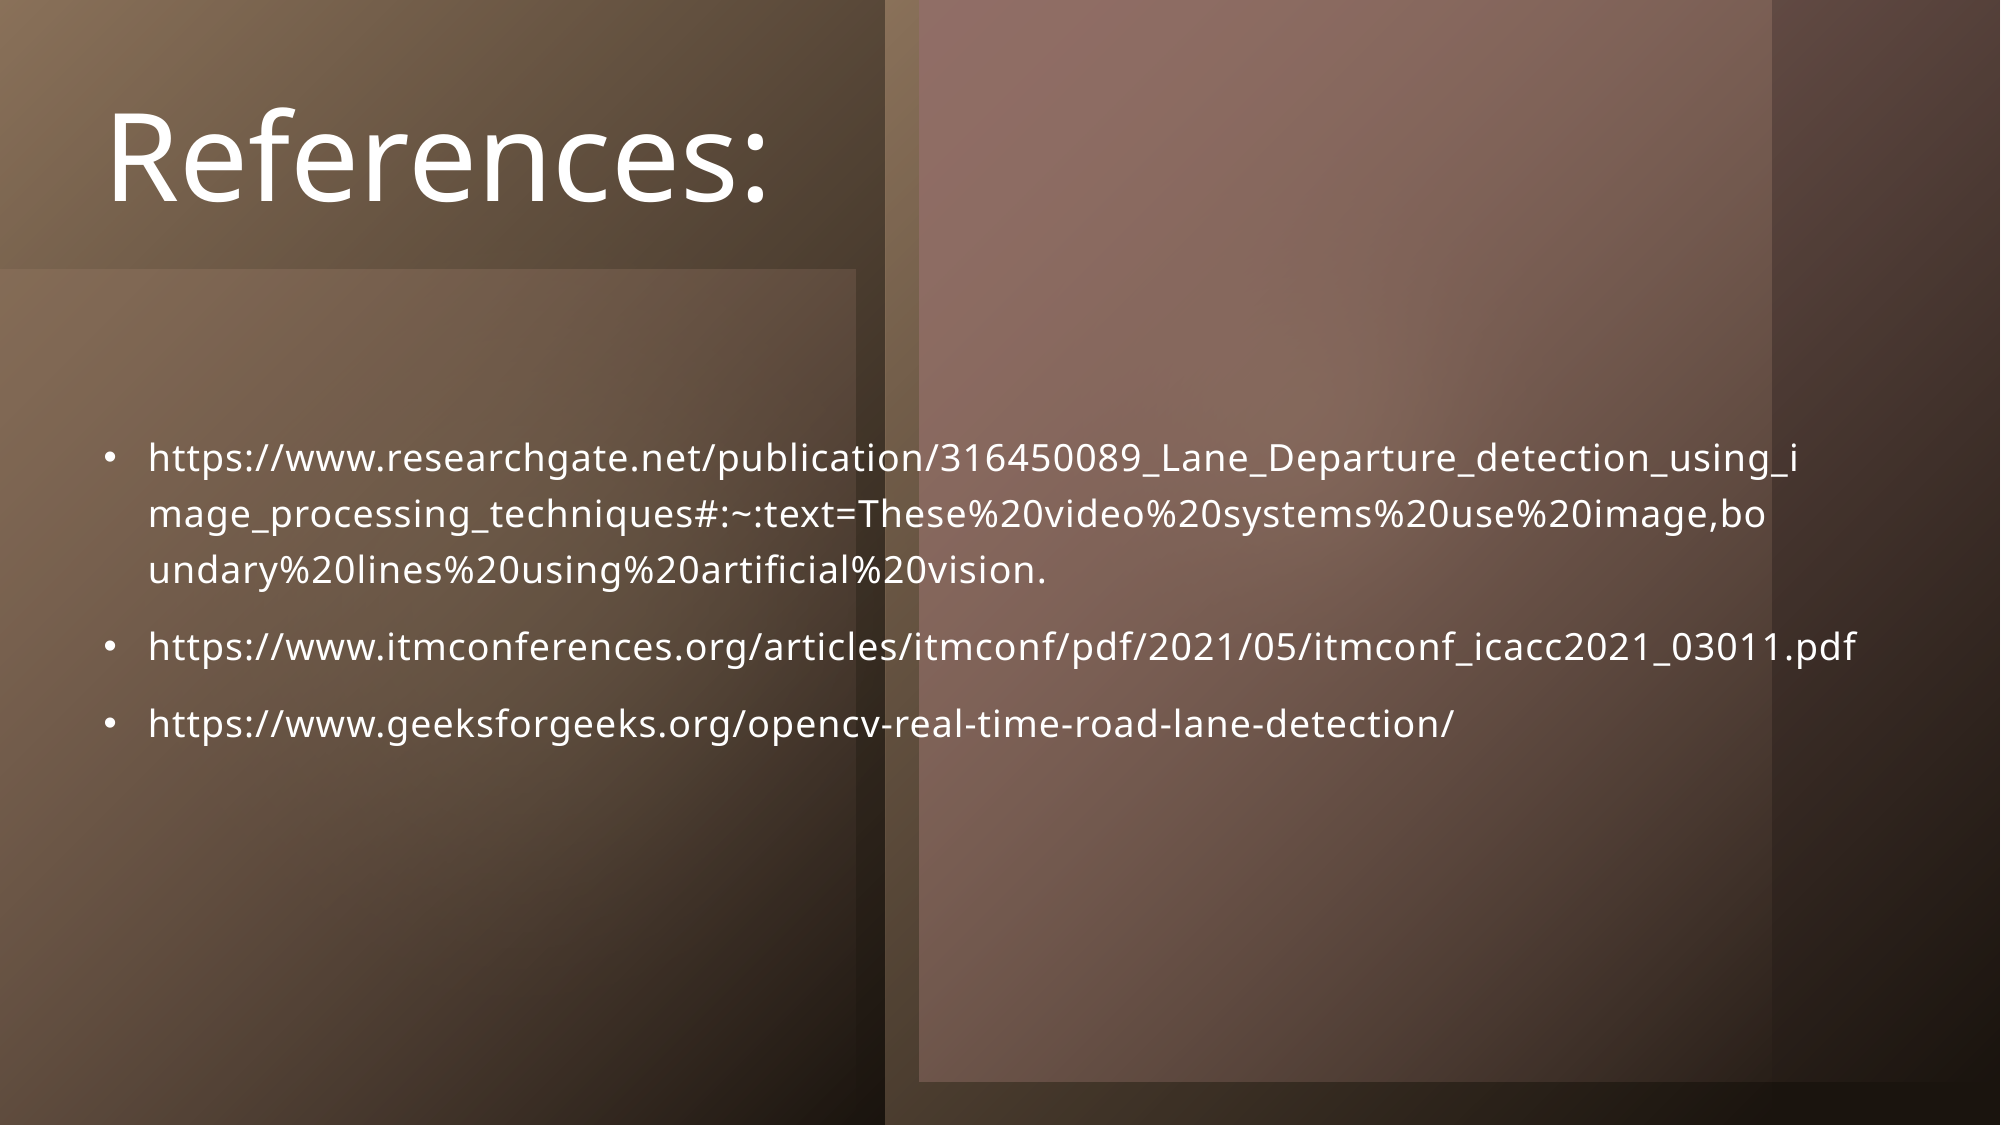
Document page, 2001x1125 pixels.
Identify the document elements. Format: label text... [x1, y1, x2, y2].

title References: [88, 88, 1910, 386]
list https://www.researchgate.net/publication/316450089_Lane_Departure_detection_using_i mage_processing_techniques#:~:text=These%20video%20systems%20use%20image,bo undary%20lines%20using%20artificial%20vision. https://www.itmconferences.org/articles/itmconf/pdf/2021/05/itmconf_icacc2021_03011.pdf https://www.geeksforgeeks.org/opencv-real-time-road-lane-detection/ [88, 414, 1910, 1035]
